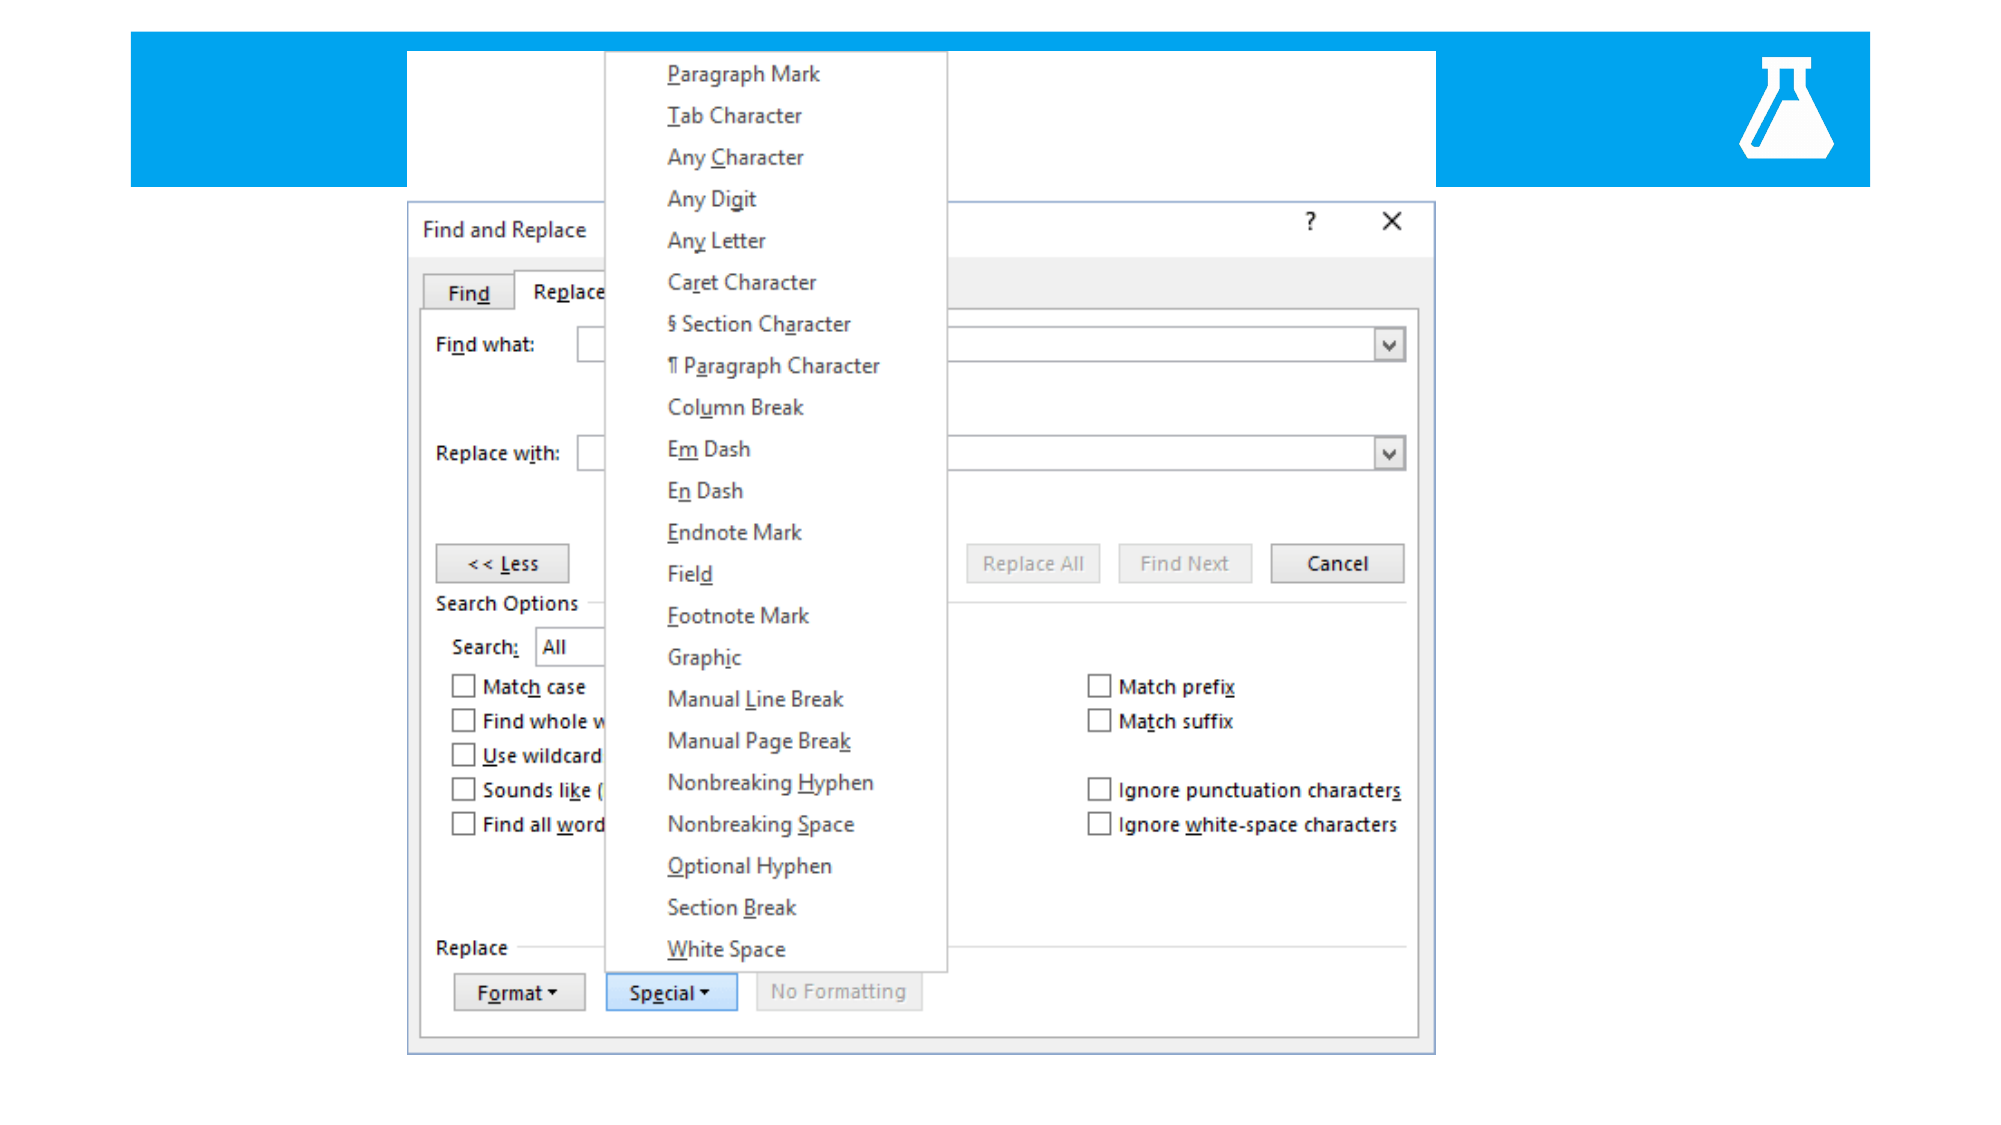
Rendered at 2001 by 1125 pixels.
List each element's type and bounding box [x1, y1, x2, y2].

picture [407, 52, 1436, 1055]
picture [1740, 58, 1833, 158]
